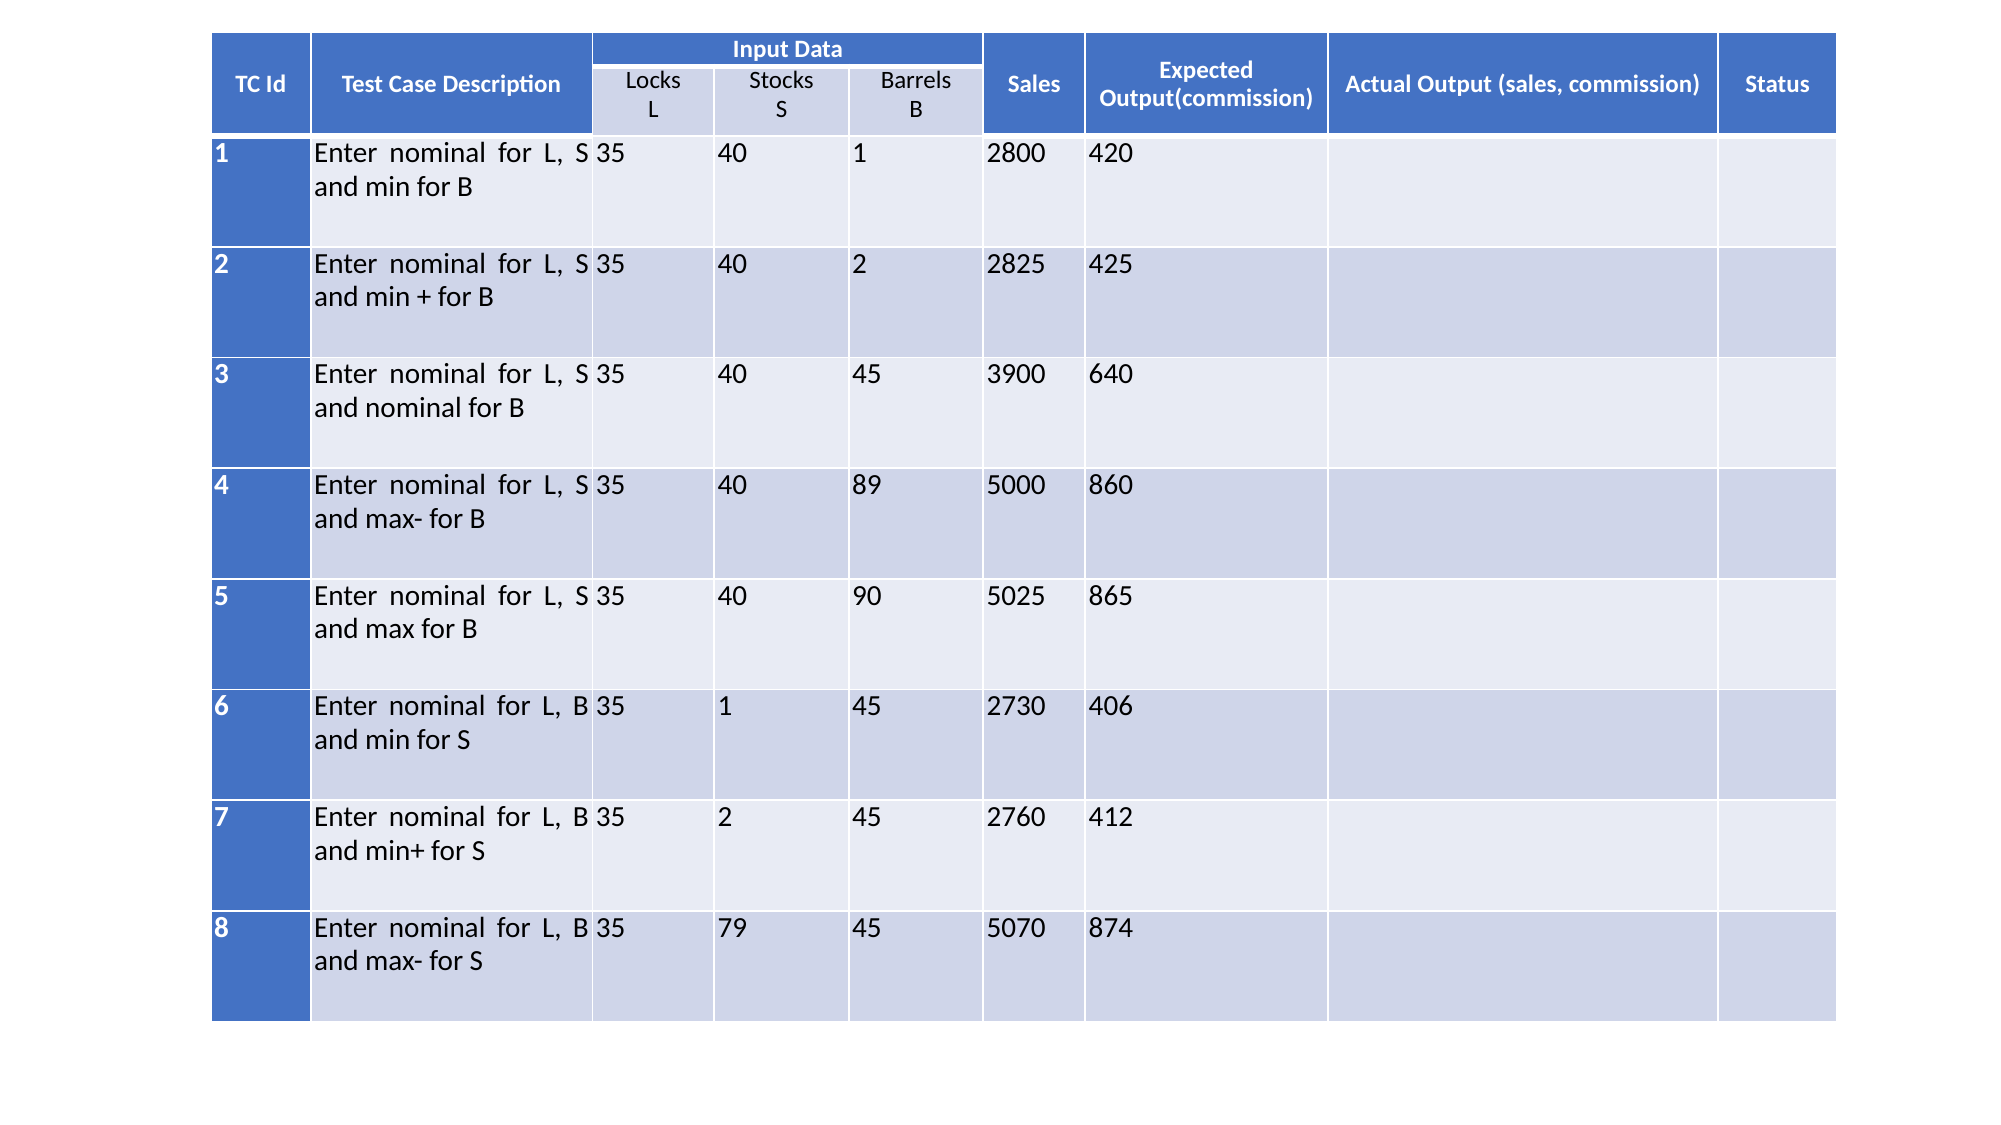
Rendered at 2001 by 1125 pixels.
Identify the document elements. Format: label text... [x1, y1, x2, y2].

table_cell [1329, 469, 1717, 578]
table_cell 2800 [984, 139, 1084, 246]
table_cell [1719, 912, 1836, 1021]
table_cell 2 [715, 801, 848, 910]
table_cell 35 [593, 912, 713, 1021]
table_cell [1329, 690, 1717, 799]
table_cell 35 [593, 248, 713, 357]
table_header TC Id [212, 33, 310, 133]
table_cell Enter nominal for L, B and max- for S [312, 912, 592, 1021]
table_cell Locks L [593, 69, 713, 135]
table_cell 40 [715, 358, 848, 467]
table_cell 35 [593, 358, 713, 467]
table_header Input Data [593, 33, 982, 64]
table_cell Enter nominal for L, S and nominal for B [312, 358, 592, 467]
table_cell 35 [593, 137, 713, 246]
table_cell [1329, 801, 1717, 910]
table_cell Enter nominal for L, S and min + for B [312, 248, 592, 357]
table_cell [1719, 469, 1836, 578]
table_cell [1329, 248, 1717, 357]
table_cell 4 [212, 469, 310, 578]
table_header Sales [984, 33, 1084, 133]
table_header Expected Output(commission) [1086, 33, 1327, 133]
table_cell 40 [715, 137, 848, 246]
table_cell 40 [715, 248, 848, 357]
table_cell Enter nominal for L, B and min+ for S [312, 801, 592, 910]
table_cell [1719, 580, 1836, 689]
table_cell 35 [593, 690, 713, 799]
table_cell 865 [1086, 580, 1327, 689]
table_cell Enter nominal for L, B and min for S [312, 690, 592, 799]
table_cell Enter nominal for L, S and max for B [312, 580, 592, 689]
table_cell Enter nominal for L, S and max- for B [312, 469, 592, 578]
table_cell 5025 [984, 580, 1084, 689]
table_cell 860 [1086, 469, 1327, 578]
table_cell 412 [1086, 801, 1327, 910]
table_header Actual Output (sales, commission) [1329, 33, 1717, 133]
table_cell 79 [715, 912, 848, 1021]
table_cell 1 [212, 139, 310, 246]
table_cell [1719, 248, 1836, 357]
table_cell 406 [1086, 690, 1327, 799]
table_cell [1719, 139, 1836, 246]
table_cell Barrels B [850, 69, 982, 135]
table_header Test Case Description [312, 33, 592, 133]
table_cell 5070 [984, 912, 1084, 1021]
table_cell 90 [850, 580, 982, 689]
table_cell 2 [850, 248, 982, 357]
table_cell 89 [850, 469, 982, 578]
table_cell [1719, 690, 1836, 799]
table_cell 1 [850, 137, 982, 246]
table_cell Enter nominal for L, S and min for B [312, 139, 592, 246]
table_cell 45 [850, 912, 982, 1021]
table_cell 45 [850, 690, 982, 799]
table_cell 3 [212, 358, 310, 467]
table_cell 2 [212, 248, 310, 357]
table_cell 35 [593, 469, 713, 578]
table_cell 45 [850, 801, 982, 910]
table_cell 1 [715, 690, 848, 799]
table_cell [1719, 801, 1836, 910]
table_cell [1719, 358, 1836, 467]
table_cell [1329, 139, 1717, 246]
table_cell 3900 [984, 358, 1084, 467]
table_cell 420 [1086, 139, 1327, 246]
table_cell 5 [212, 580, 310, 689]
table_cell 45 [850, 358, 982, 467]
table_cell [1329, 358, 1717, 467]
table_cell [1329, 912, 1717, 1021]
table_cell 8 [212, 912, 310, 1021]
table_cell [1329, 580, 1717, 689]
table_cell 2730 [984, 690, 1084, 799]
table_cell 874 [1086, 912, 1327, 1021]
table_cell 7 [212, 801, 310, 910]
table_cell 35 [593, 801, 713, 910]
table_header Status [1719, 33, 1836, 133]
table_cell 2825 [984, 248, 1084, 357]
table_cell 425 [1086, 248, 1327, 357]
table_cell 40 [715, 469, 848, 578]
table_cell Stocks S [715, 69, 848, 135]
table_cell 640 [1086, 358, 1327, 467]
table_cell 5000 [984, 469, 1084, 578]
table_cell 2760 [984, 801, 1084, 910]
table_cell 6 [212, 690, 310, 799]
table_cell 40 [715, 580, 848, 689]
table_cell 35 [593, 580, 713, 689]
